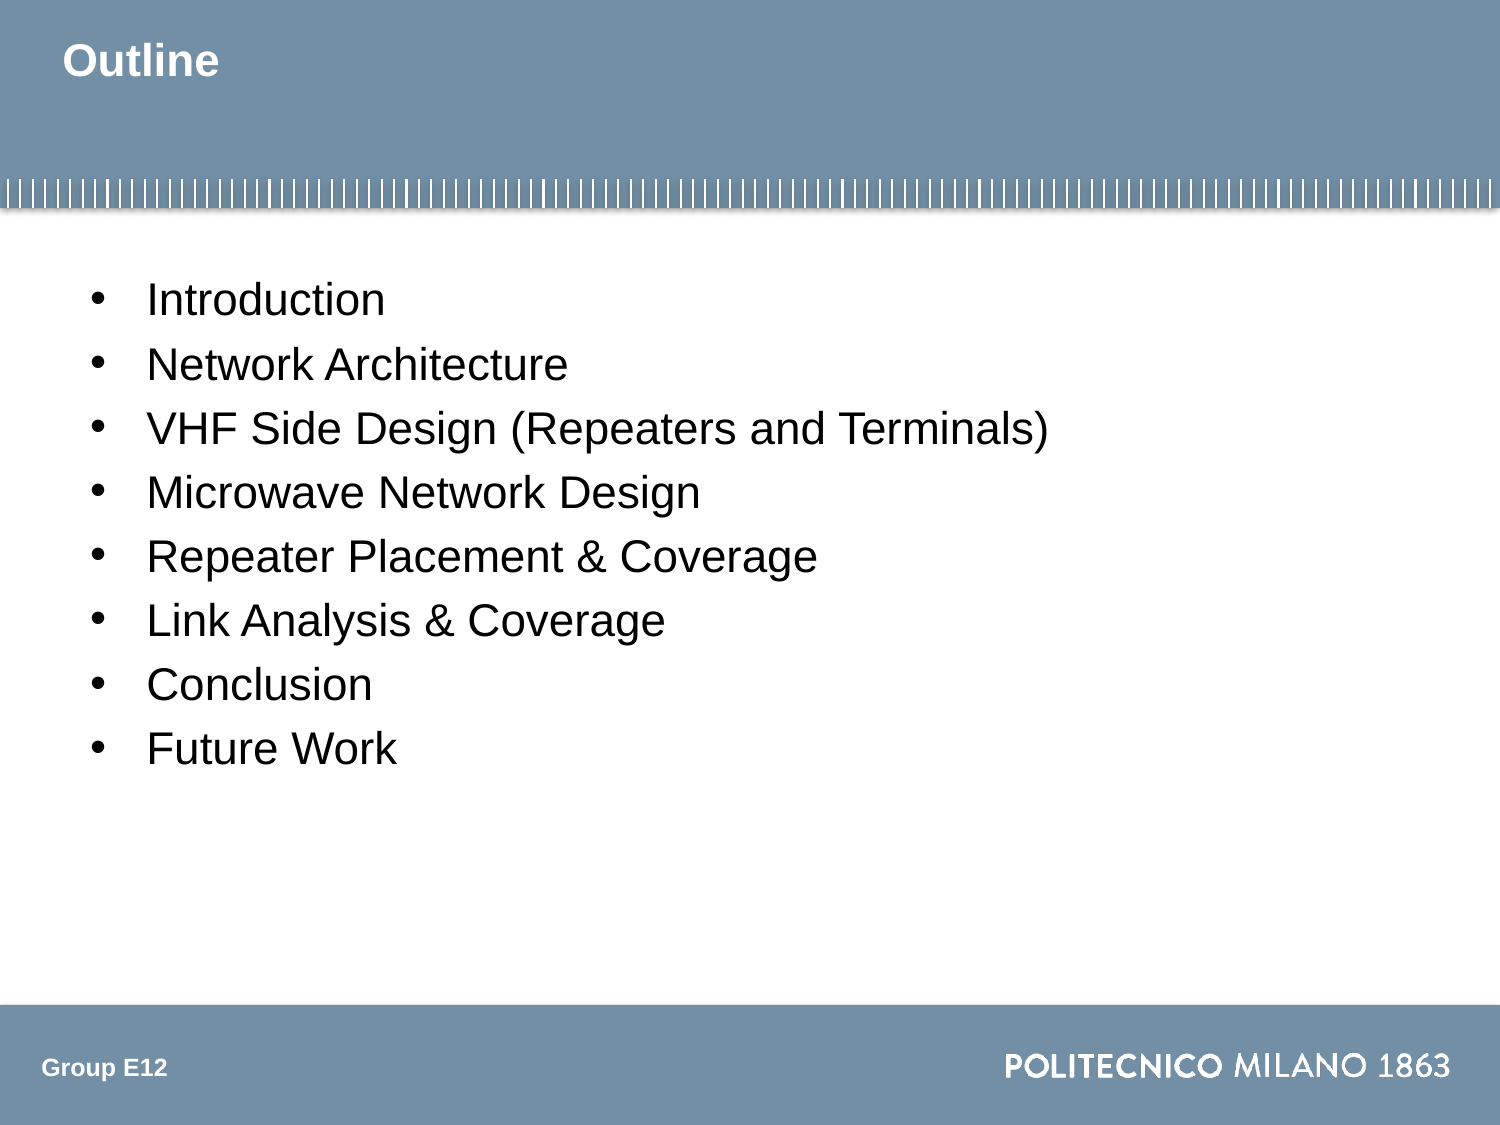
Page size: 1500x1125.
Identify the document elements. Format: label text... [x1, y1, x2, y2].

title Outline [47, 22, 1455, 161]
picture [999, 1041, 1456, 1089]
list Introduction Network Architecture VHF Side Design (Repeaters and Terminals) Microwave Network Design Repeater Placement & Coverage Link Analysis & Coverage Conclusion Future Work [75, 262, 1441, 1005]
